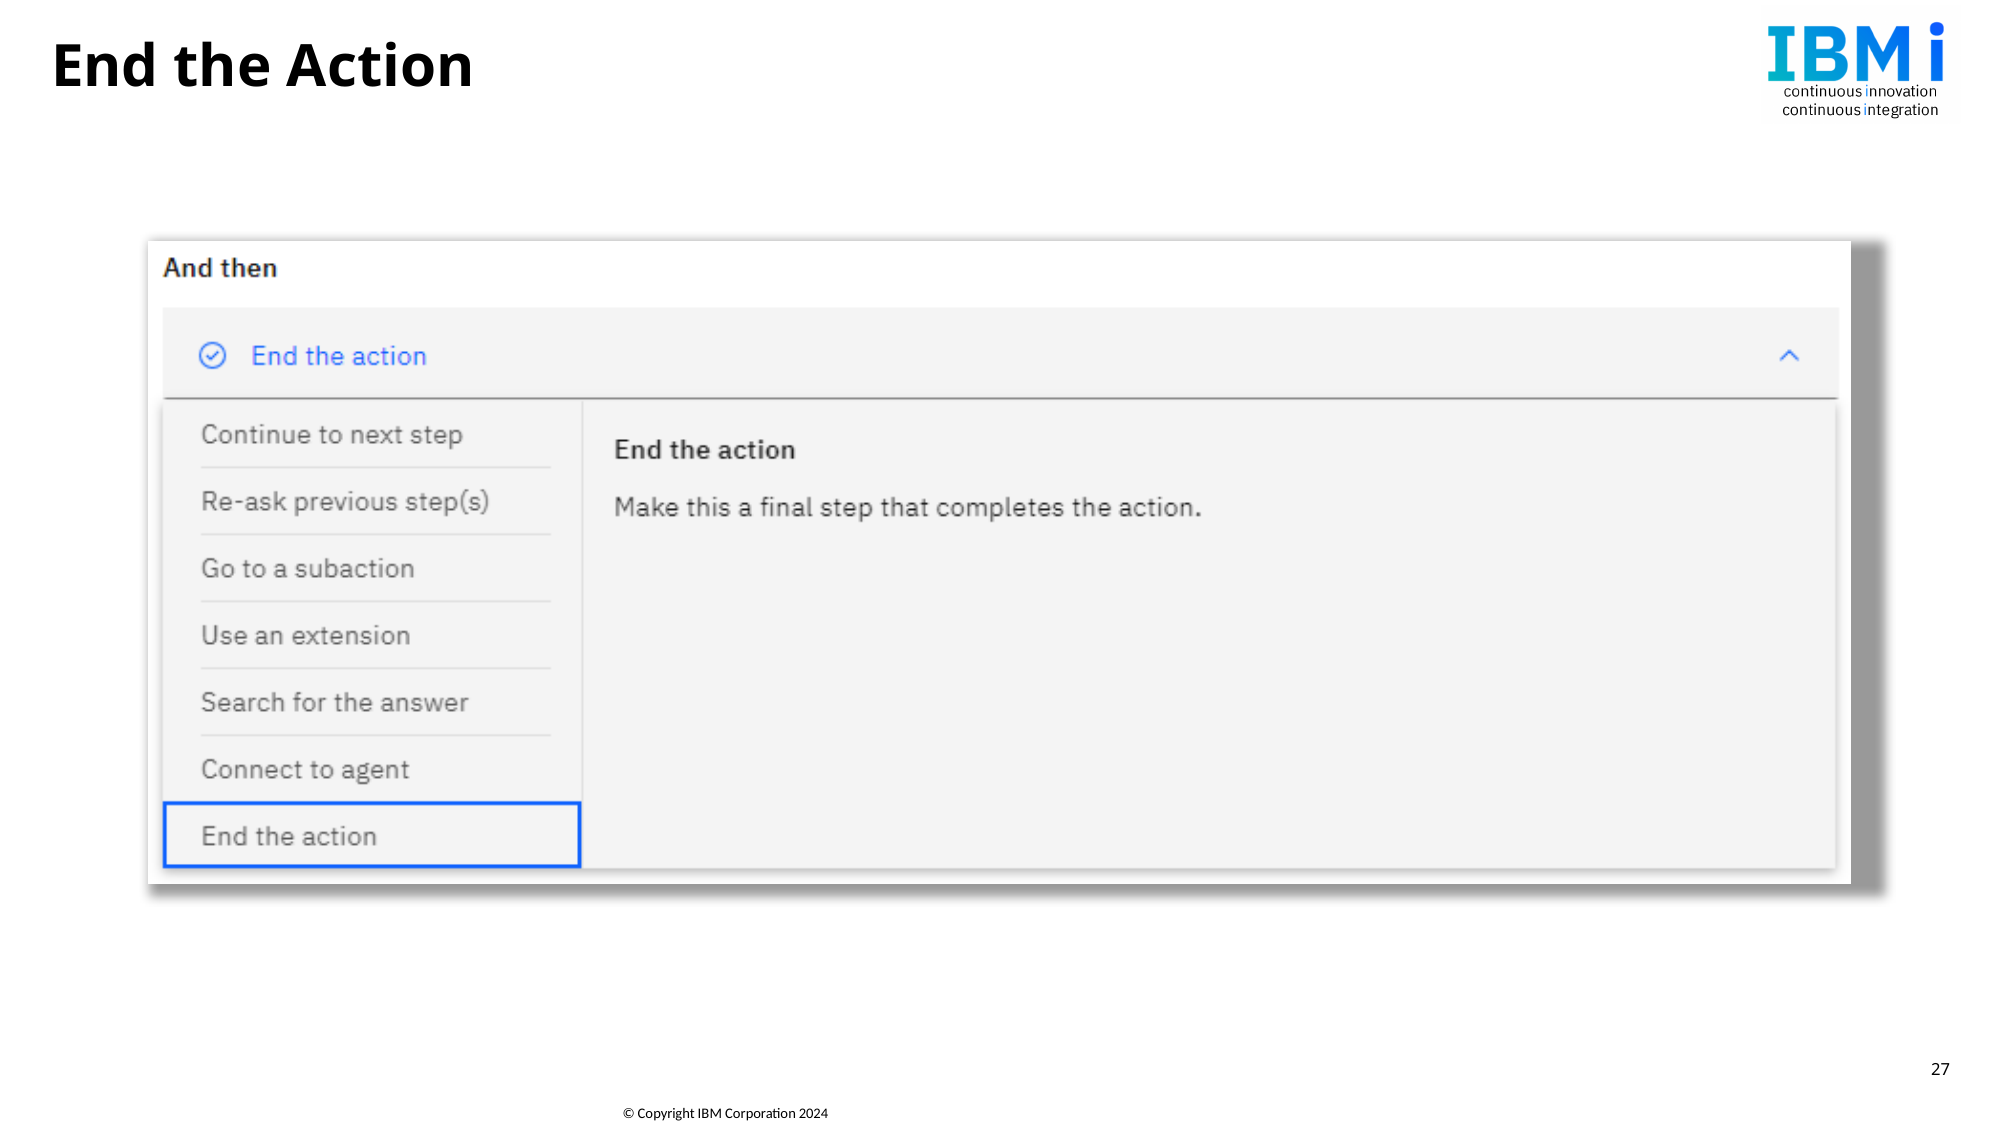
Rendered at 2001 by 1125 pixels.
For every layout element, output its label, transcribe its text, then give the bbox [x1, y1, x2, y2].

picture [1761, 5, 1961, 124]
picture [148, 241, 1852, 884]
slide_number 27 [1500, 1055, 1950, 1086]
title End the Action [51, 36, 1721, 101]
